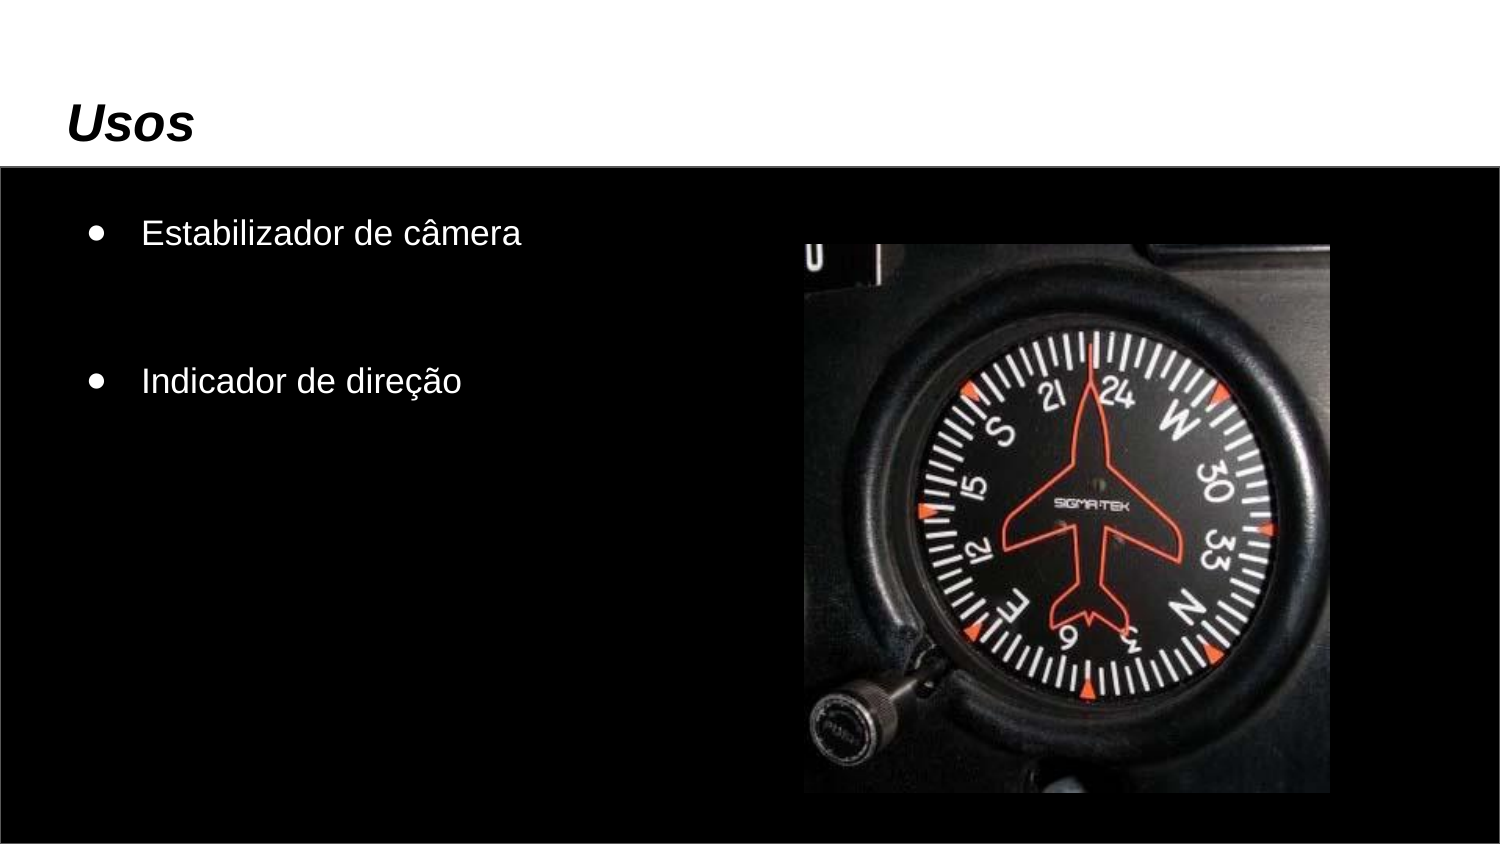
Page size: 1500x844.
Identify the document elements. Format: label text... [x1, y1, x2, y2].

list Estabilizador de câmera Indicador de direção [51, 189, 1449, 750]
picture [804, 244, 1331, 794]
text_box [0, 166, 1500, 844]
title Usos [51, 72, 1449, 167]
